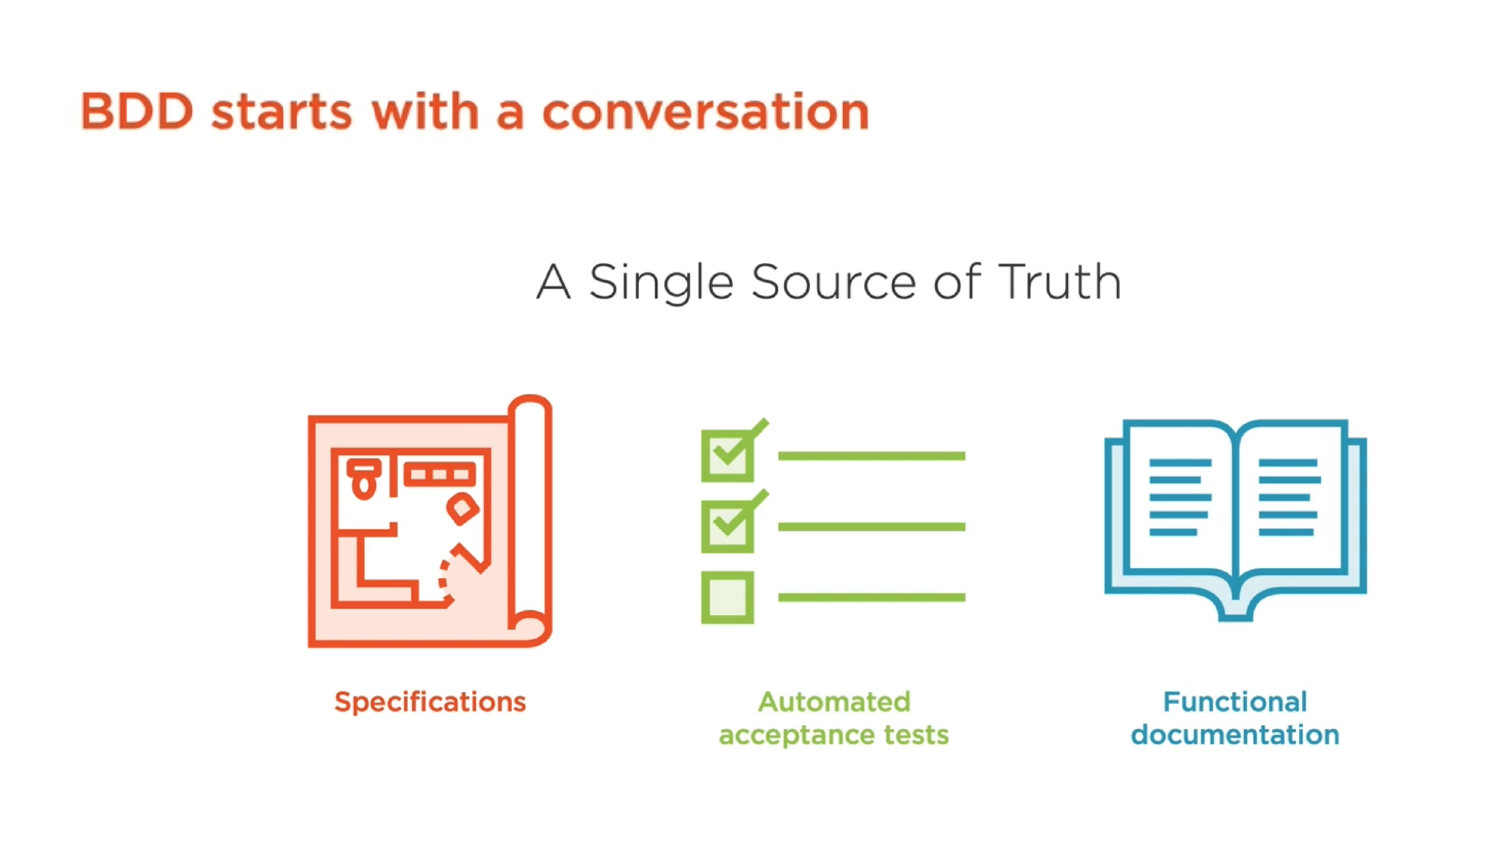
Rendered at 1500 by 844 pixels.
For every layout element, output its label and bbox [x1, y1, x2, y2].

picture [261, 229, 1409, 808]
picture [24, 24, 908, 217]
